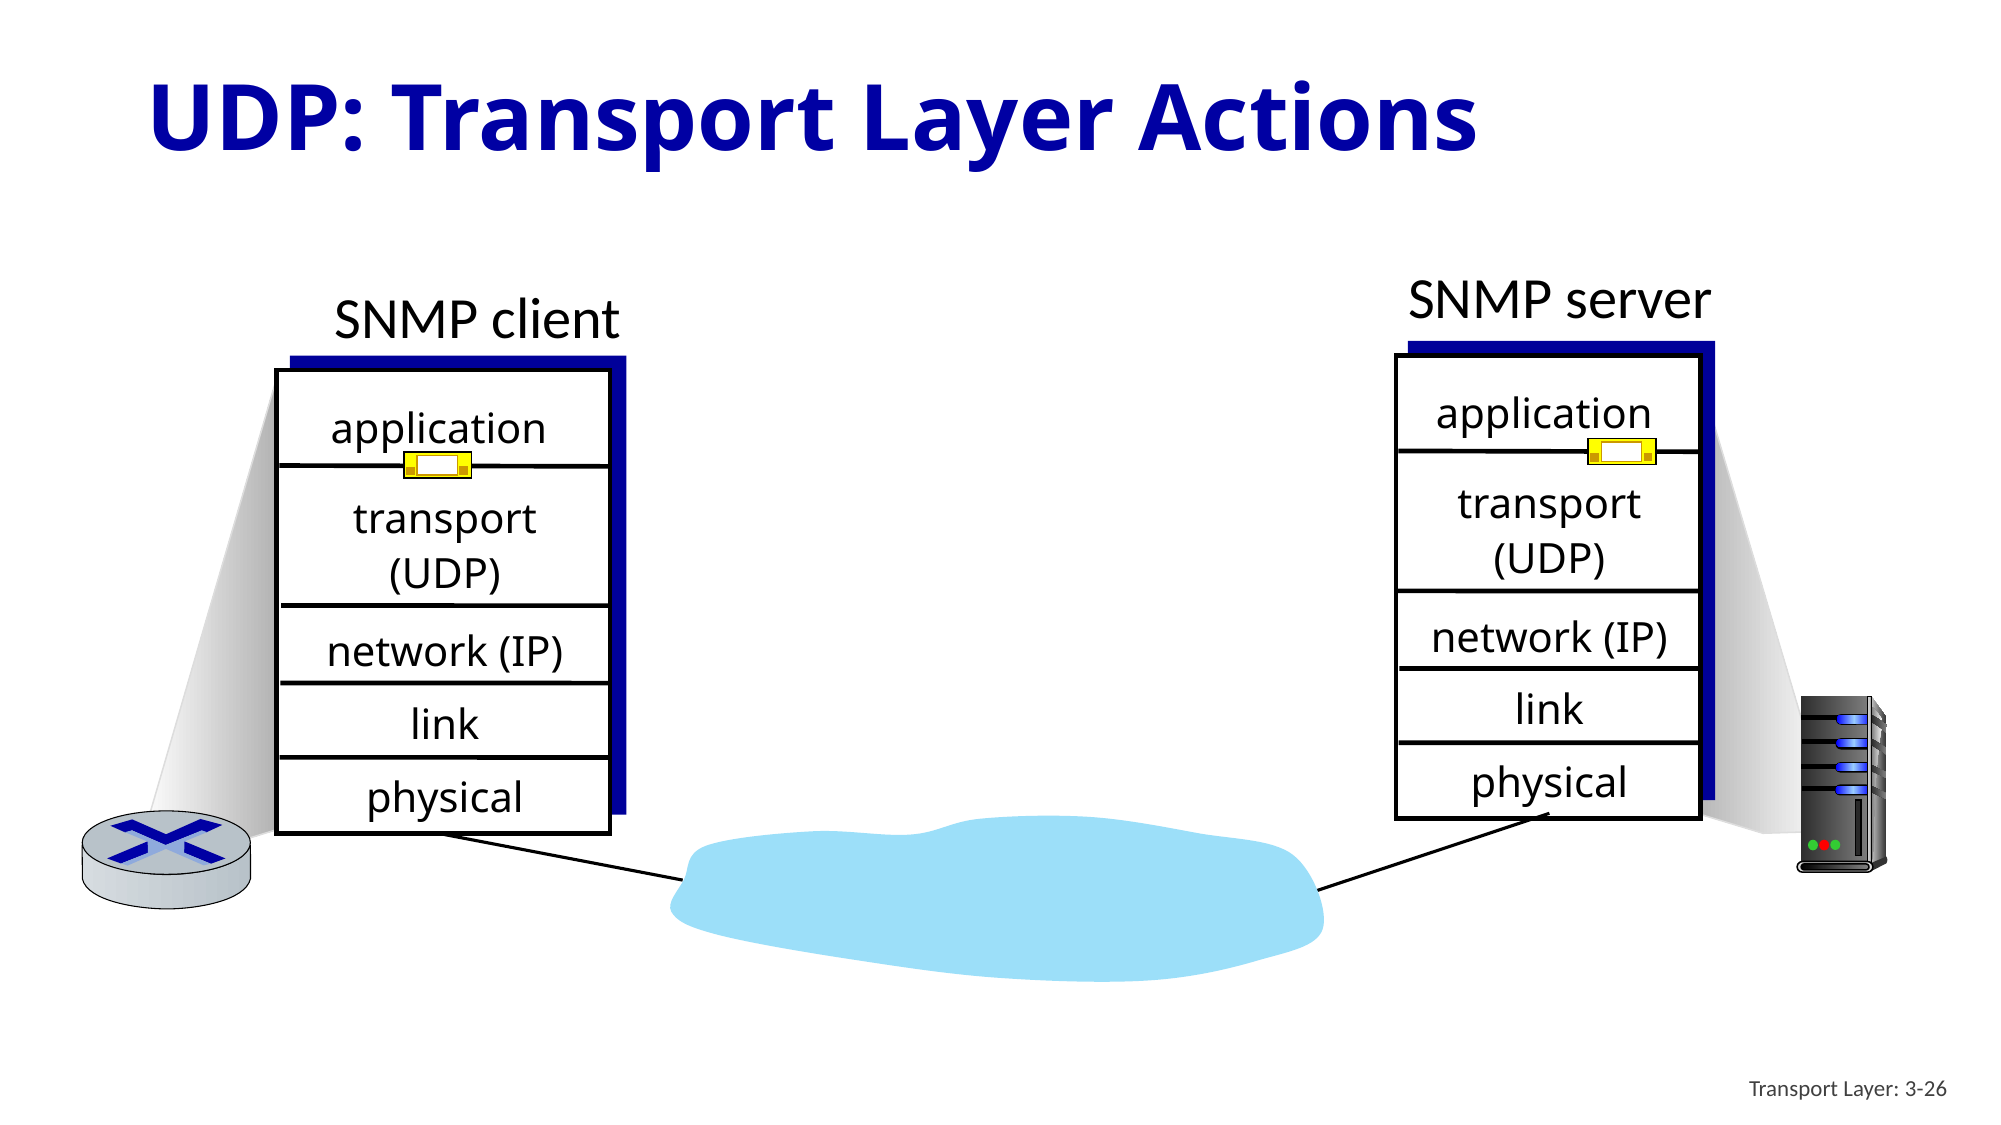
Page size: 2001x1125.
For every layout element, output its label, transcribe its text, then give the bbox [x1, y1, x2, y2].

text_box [1588, 438, 1656, 465]
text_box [1395, 340, 1716, 819]
text_box [150, 387, 274, 838]
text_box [422, 830, 683, 881]
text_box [82, 810, 251, 909]
title UDP: Transport Layer Actions [131, 47, 1952, 195]
text_box SNMP server [1393, 252, 1728, 338]
slide_number Transport Layer: 3-26 [1512, 1056, 1963, 1117]
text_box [1797, 696, 1888, 873]
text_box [403, 452, 472, 479]
text_box SNMP client [319, 272, 637, 358]
text_box [670, 815, 1324, 982]
text_box [1715, 430, 1797, 834]
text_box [276, 355, 627, 834]
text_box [1307, 815, 1550, 894]
